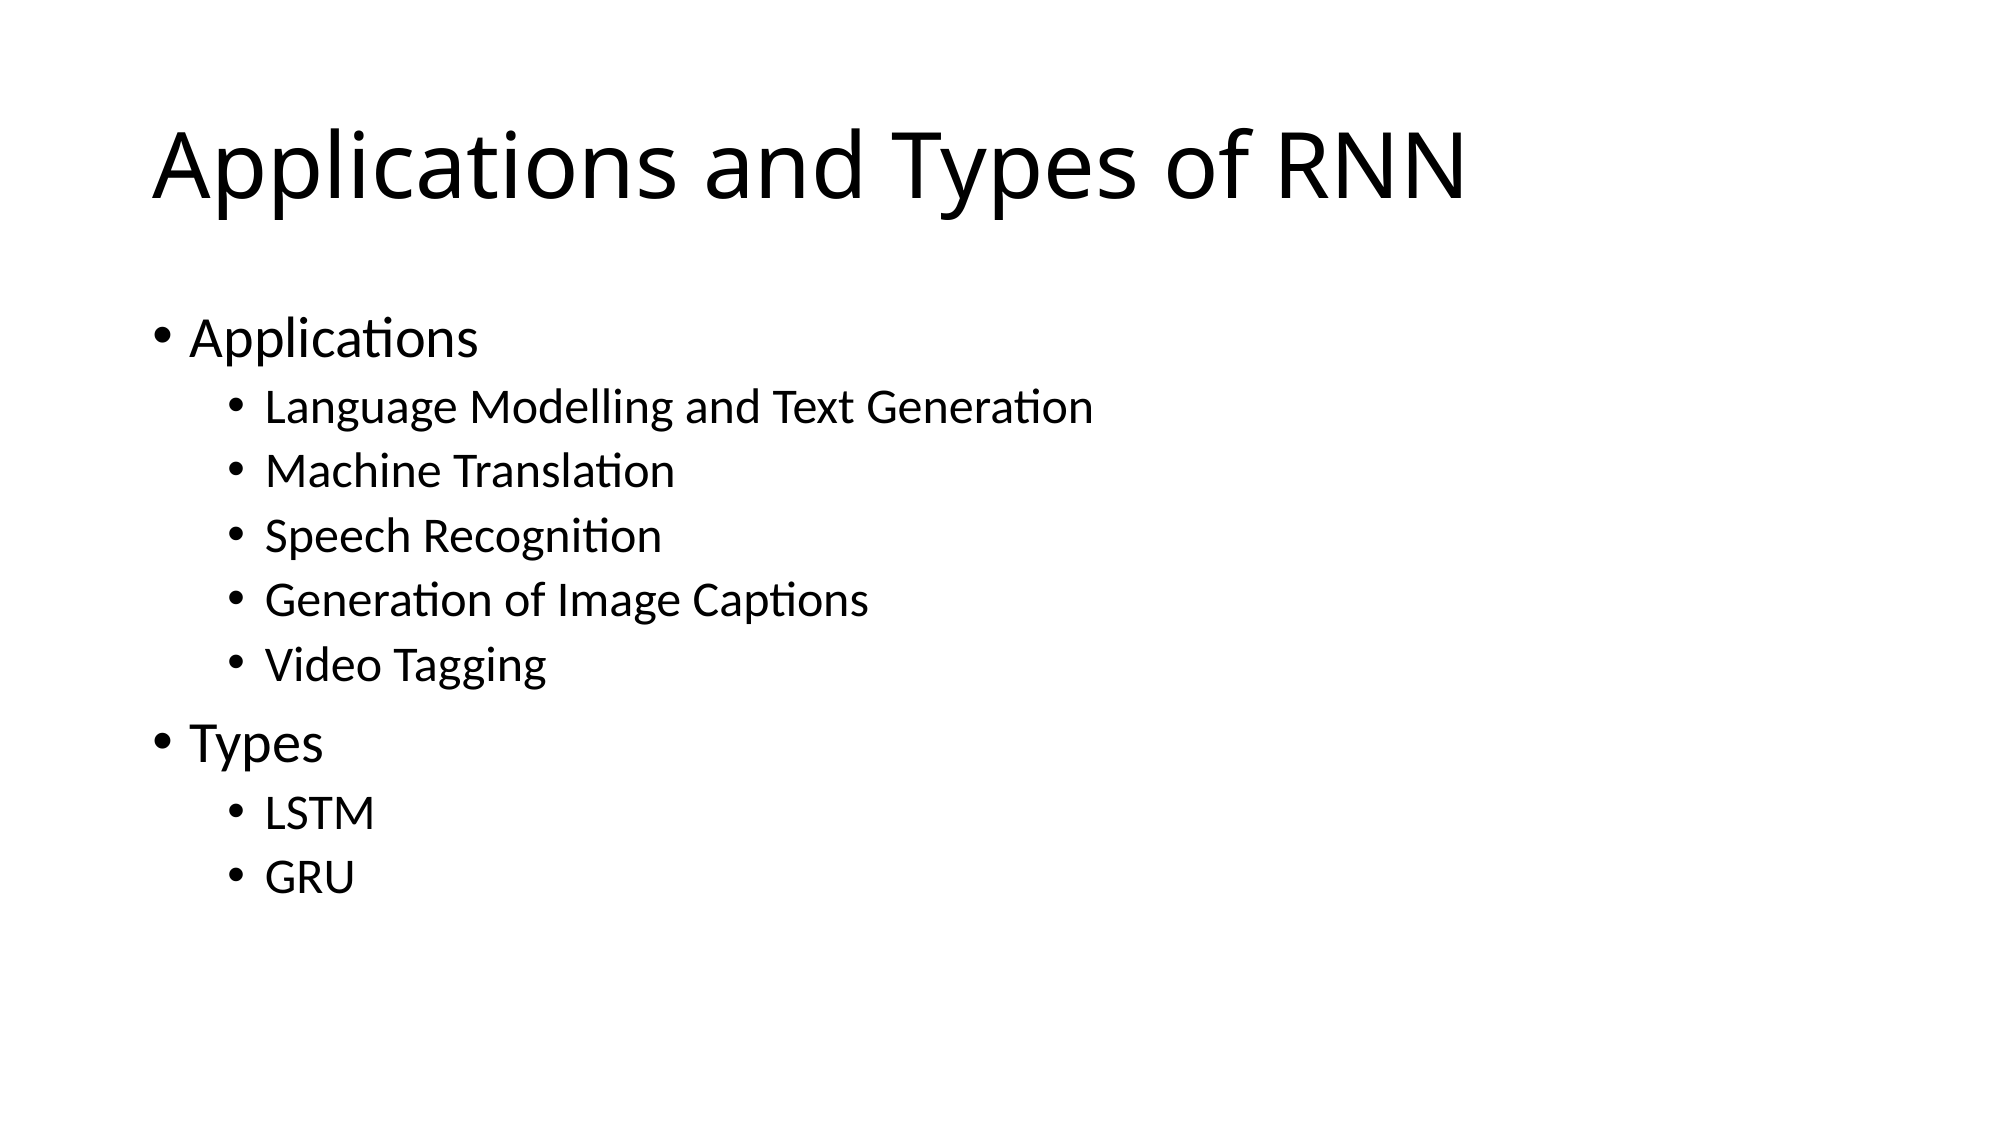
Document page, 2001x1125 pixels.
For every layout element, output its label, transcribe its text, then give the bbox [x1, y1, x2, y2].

title Applications and Types of RNN [137, 59, 1863, 278]
list Applications Language Modelling and Text Generation Machine Translation Speech Recognition Generation of Image Captions Video Tagging Types LSTM GRU [137, 299, 1863, 1014]
